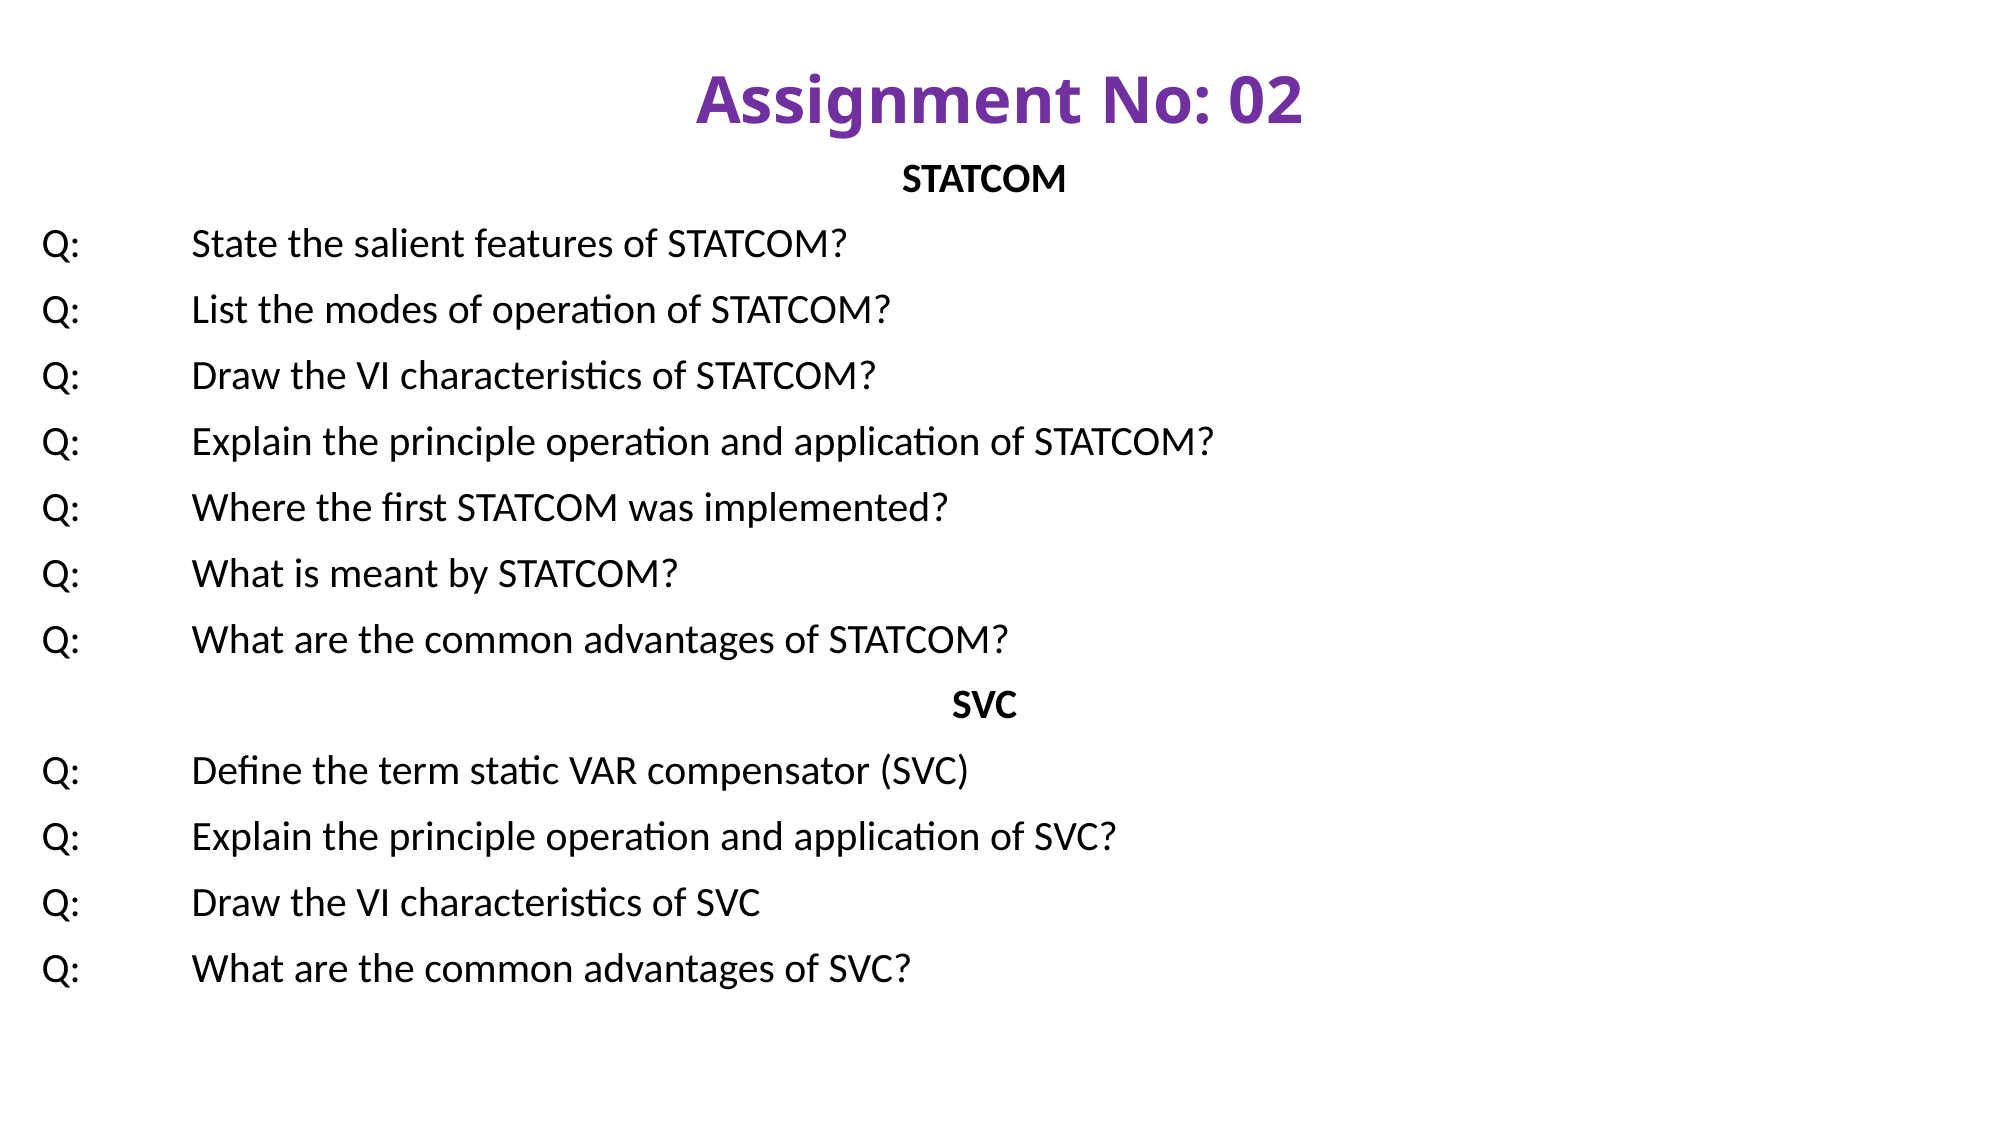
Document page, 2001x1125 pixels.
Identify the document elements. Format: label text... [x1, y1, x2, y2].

title Assignment No: 02 [137, 59, 1863, 146]
list STATCOM Q: State the salient features of STATCOM? Q: List the modes of operation of STATCOM? Q: Draw the VI characteristics of STATCOM? Q: Explain the principle operation and application of STATCOM? Q: Where the first STATCOM was implemented? Q: What is meant by STATCOM? Q: What are the common advantages of STATCOM? SVC Q: Define the term static VAR compensator (SVC) Q: Explain the principle operation and application of SVC? Q: Draw the VI characteristics of SVC Q: What are the common advantages of SVC? [26, 148, 1943, 1016]
